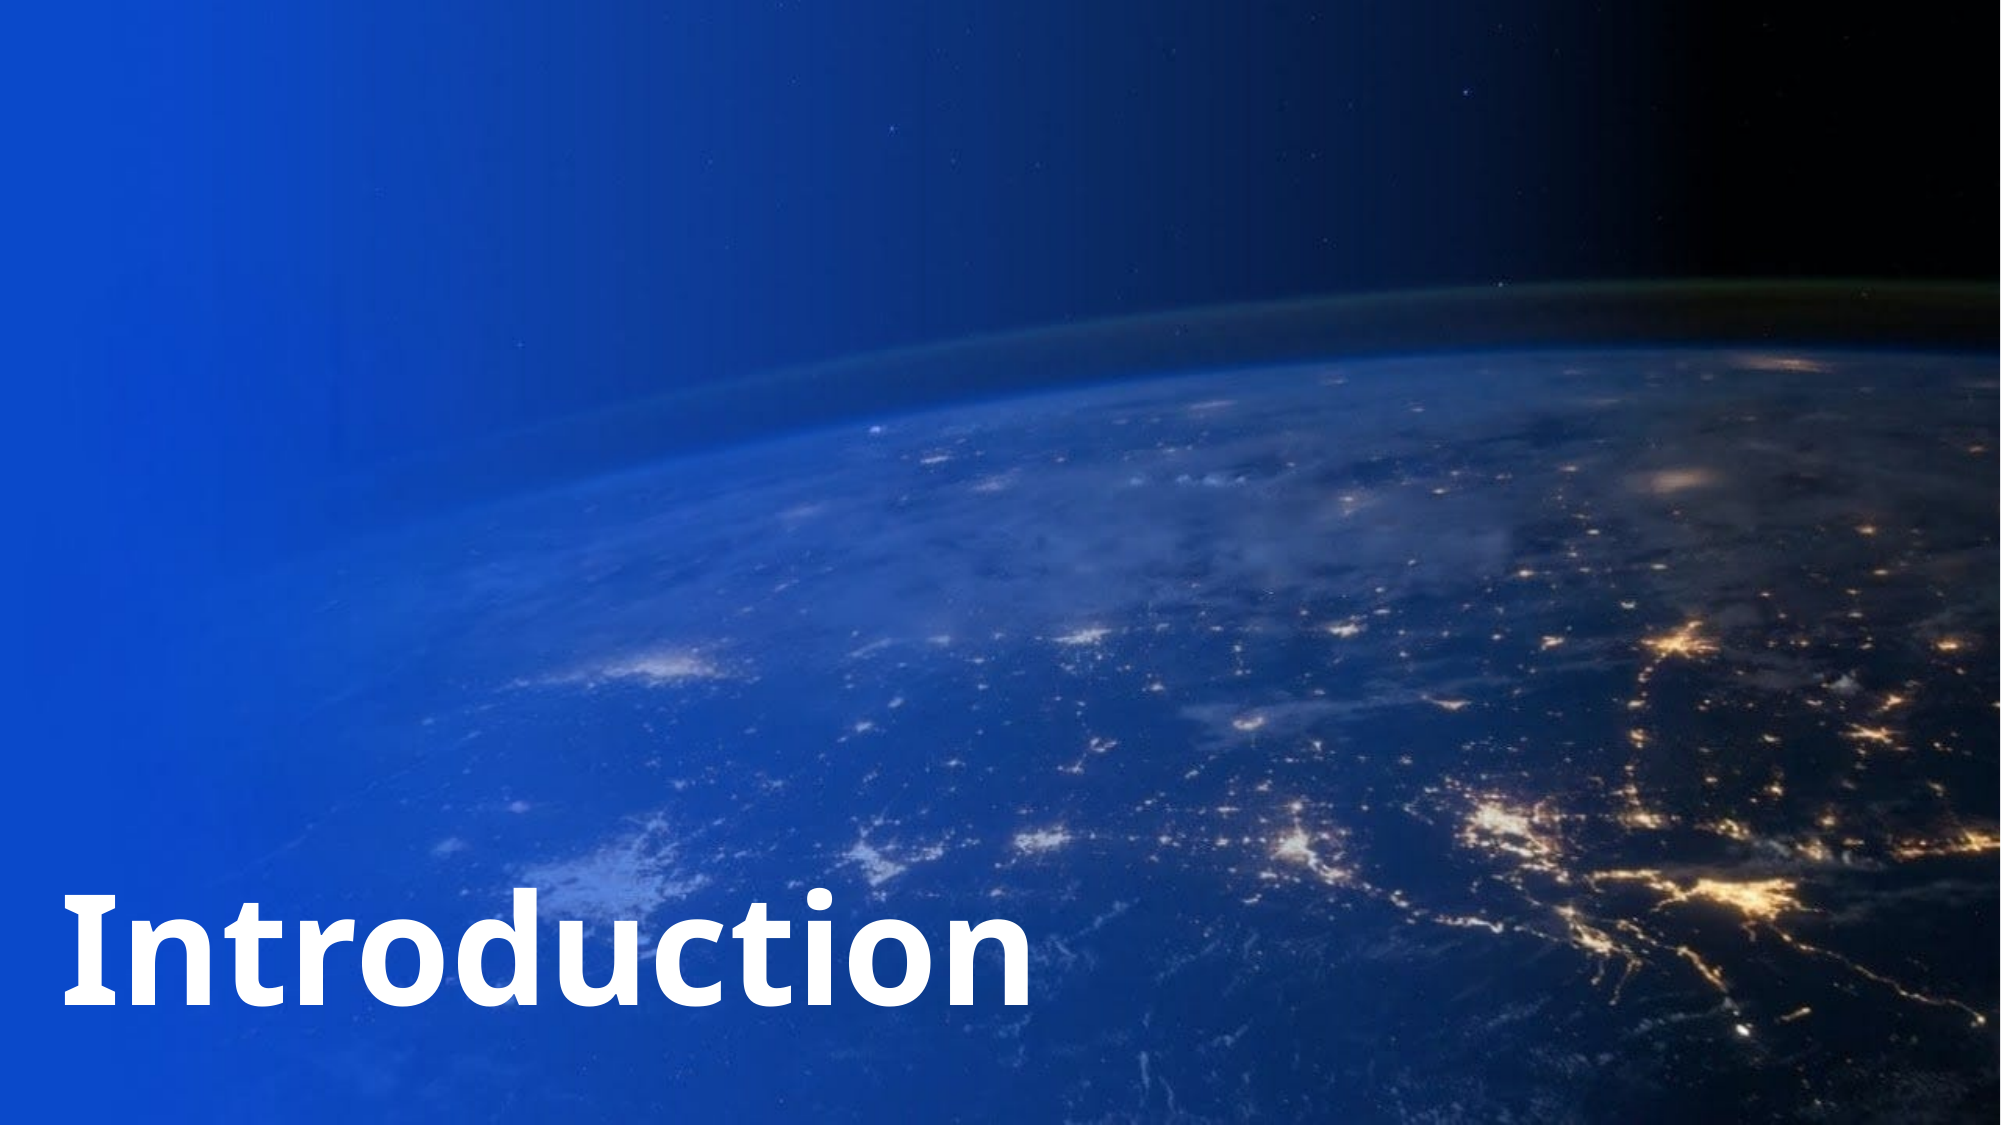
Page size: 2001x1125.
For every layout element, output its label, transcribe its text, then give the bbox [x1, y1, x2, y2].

text_box [0, 0, 2000, 1125]
text_box Introduction [45, 297, 1321, 1046]
